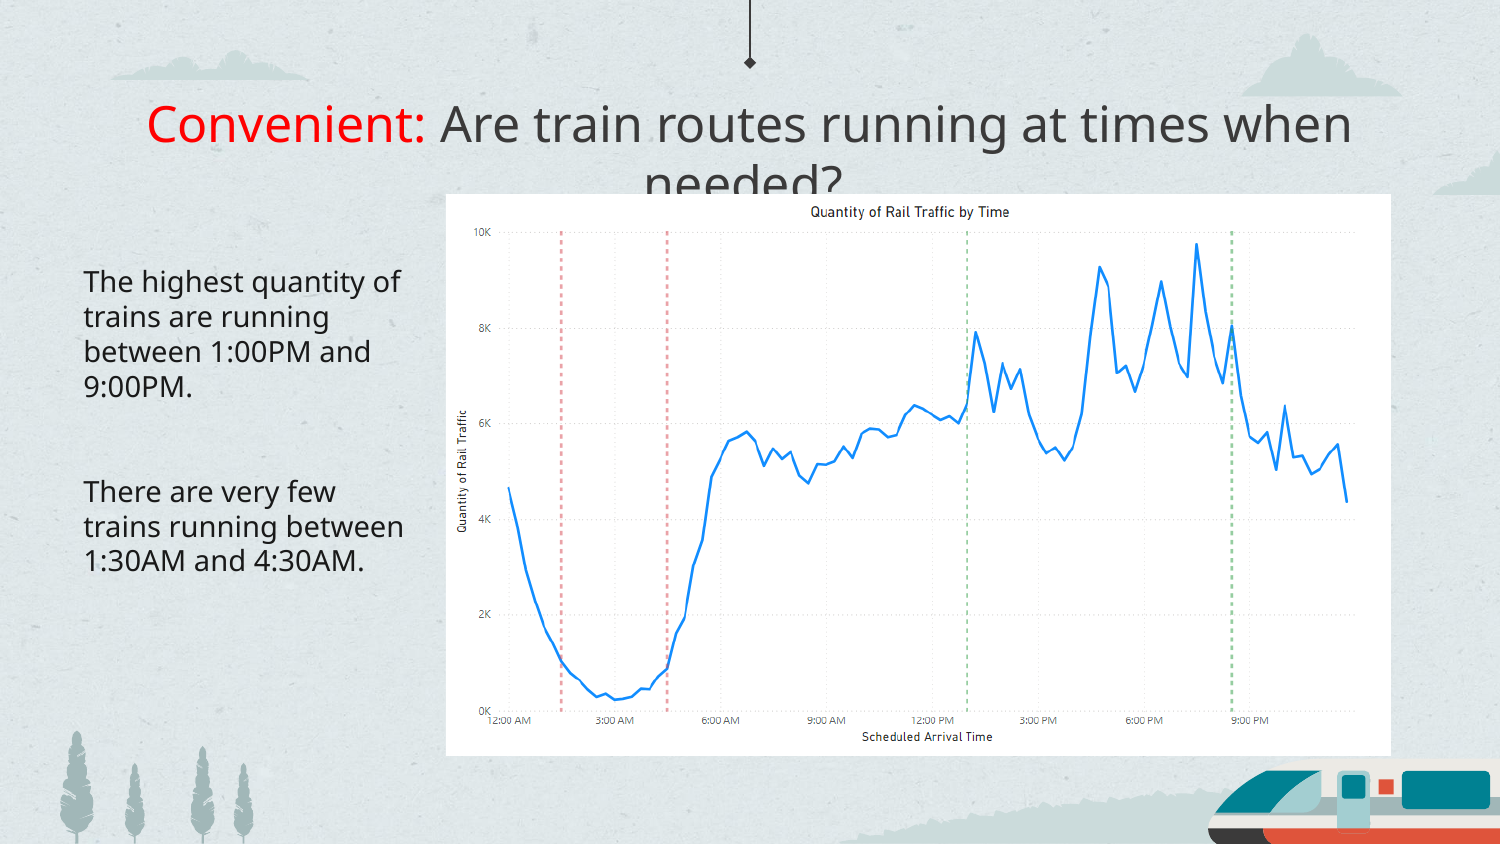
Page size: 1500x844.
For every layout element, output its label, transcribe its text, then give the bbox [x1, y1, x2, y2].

picture [0, 0, 1500, 844]
text_box The highest quantity of trains are running between 1:00PM and 9:00PM. There are very few trains running between 1:30AM and 4:30AM. [68, 248, 432, 730]
title Convenient: Are train routes running at times when needed? [52, 77, 1448, 172]
